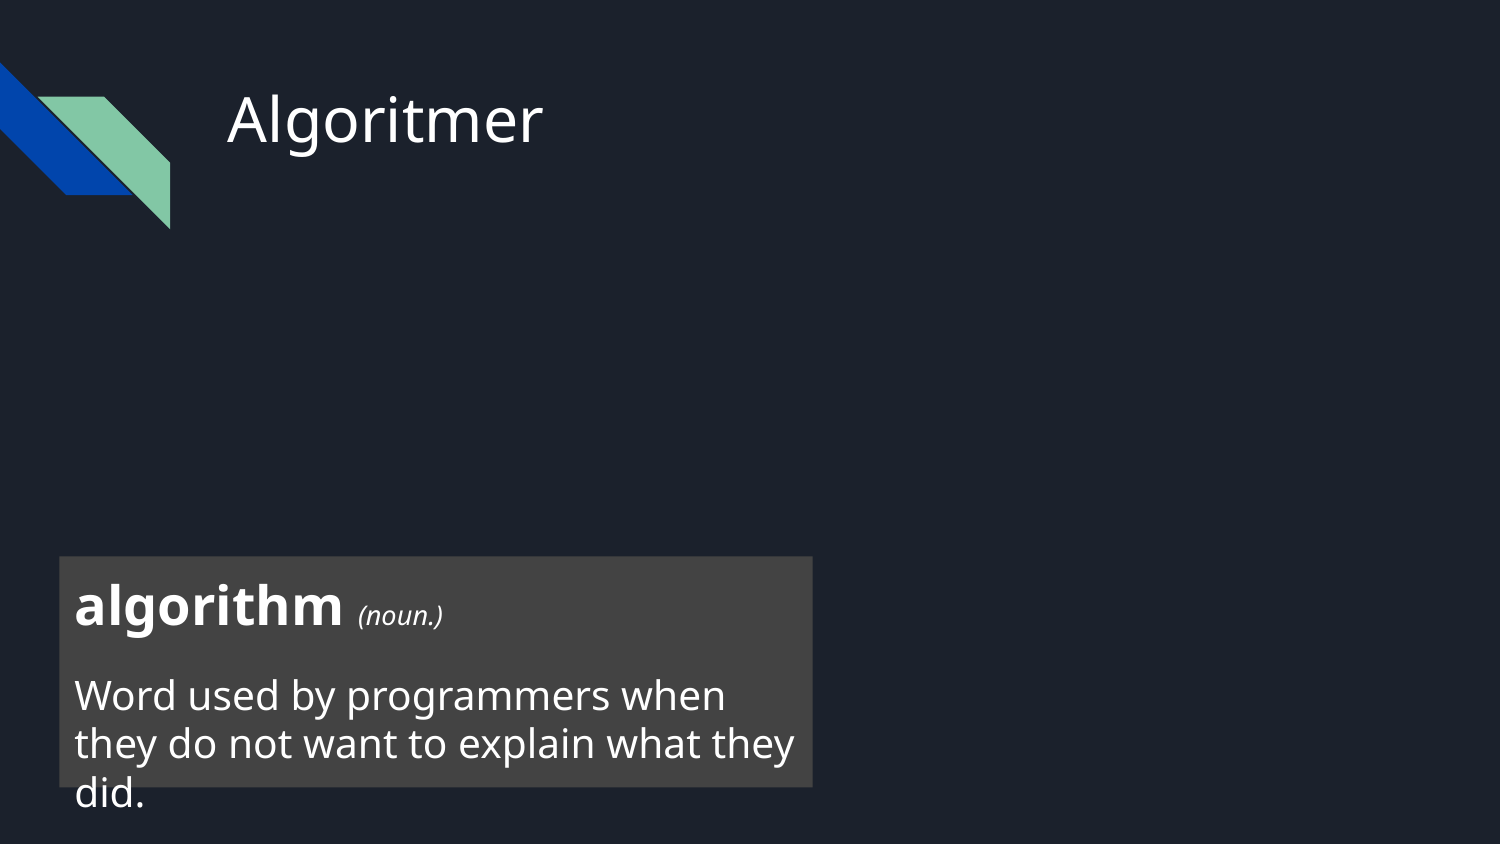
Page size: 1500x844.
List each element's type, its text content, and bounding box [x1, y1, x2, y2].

list algorithm (noun.) Word used by programmers when they do not want to explain what they did. [59, 556, 813, 788]
title Algoritmer [212, 64, 1368, 215]
